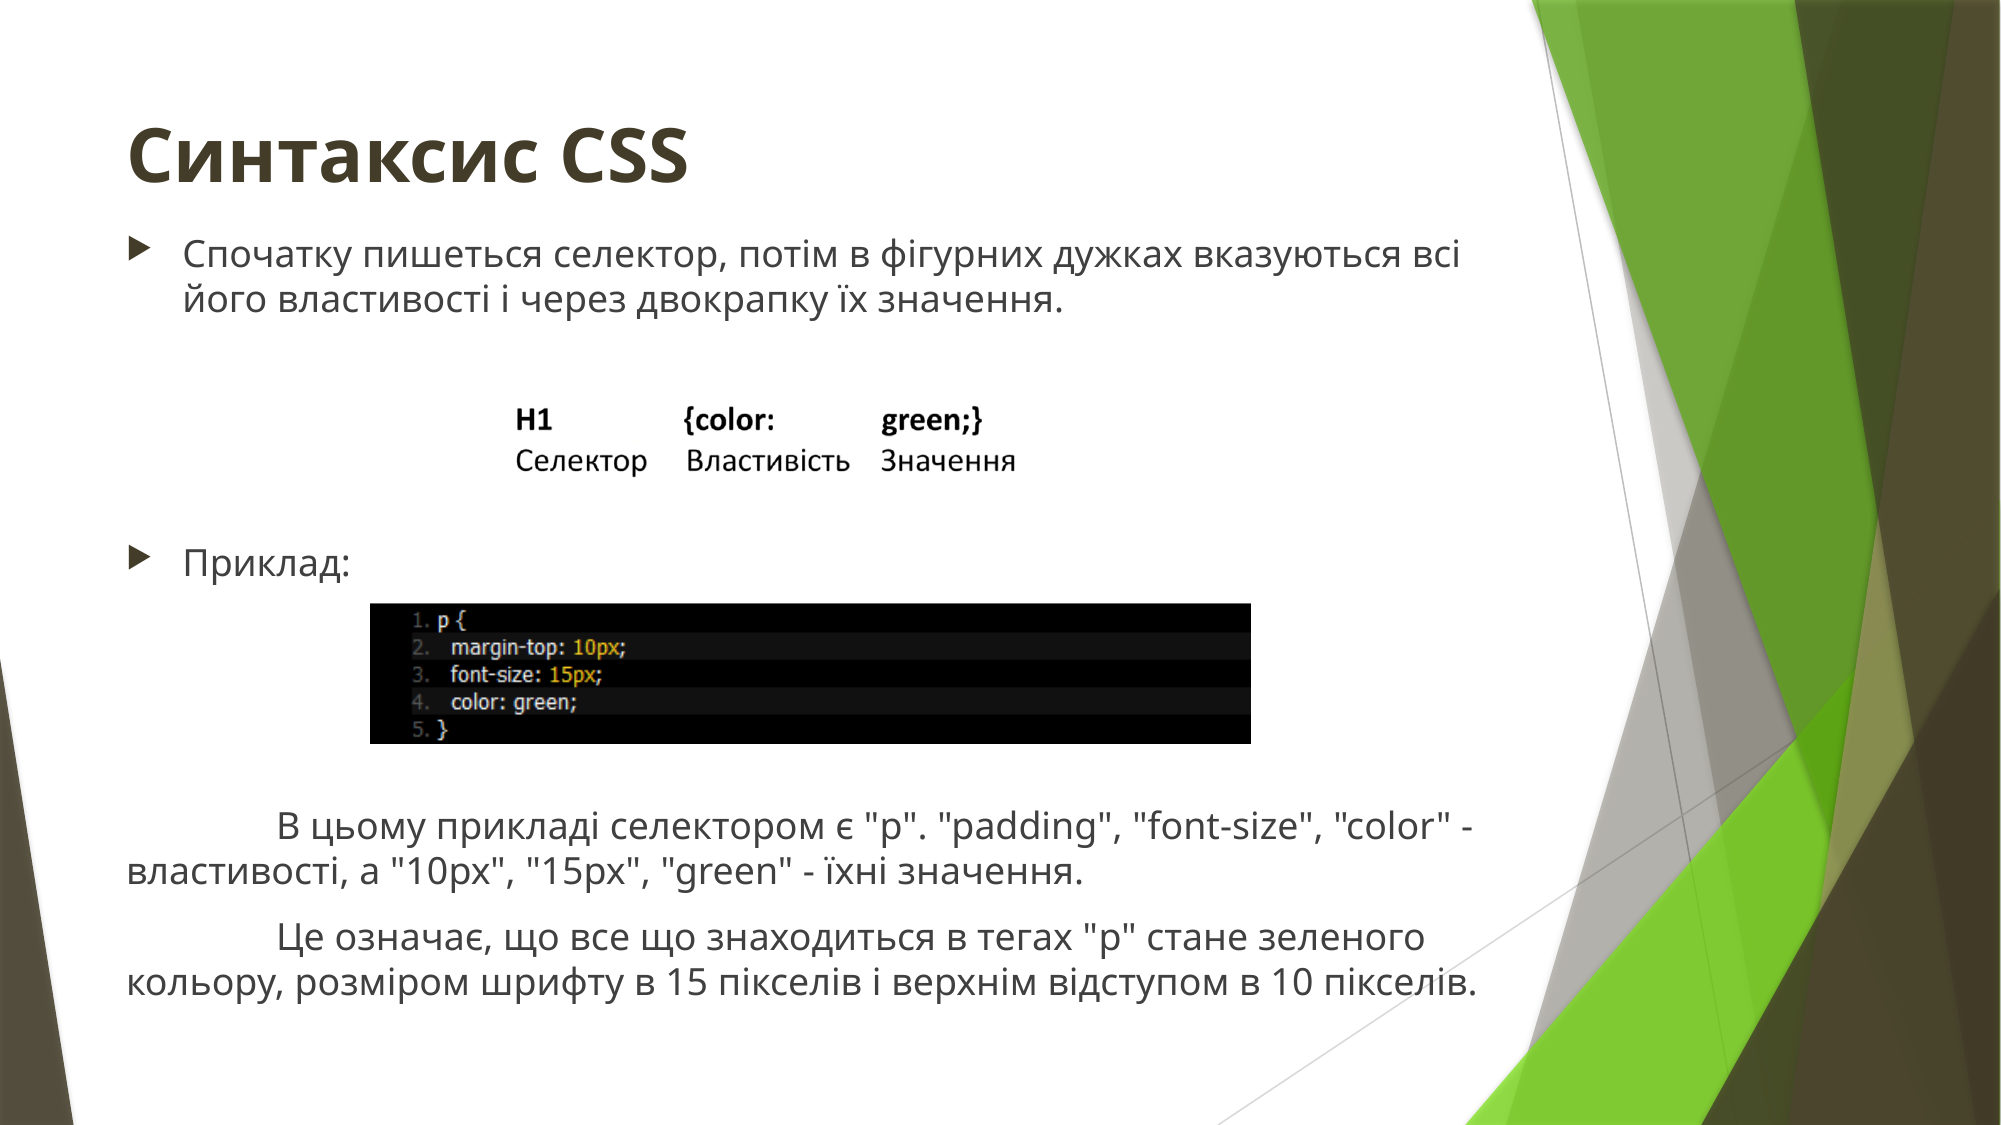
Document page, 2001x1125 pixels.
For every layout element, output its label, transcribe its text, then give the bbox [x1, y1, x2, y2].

picture [369, 602, 1251, 744]
picture [481, 326, 1040, 530]
title Синтаксис CSS [111, 99, 1522, 222]
list Спочатку пишеться селектор, потім в фігурних дужках вказуються всі його властивості і через двокрапку їх значення. Приклад: В цьому прикладі селектором є "p". "padding", "font-size", "color" - властивості, а "10px", "15px", "green" - їхні значення. Це означає, що все що знаходиться в тегах "p" стане зеленого кольору, розміром шрифту в 15 пікселів і верхнім відступом в 10 пікселів. [111, 222, 1522, 1069]
